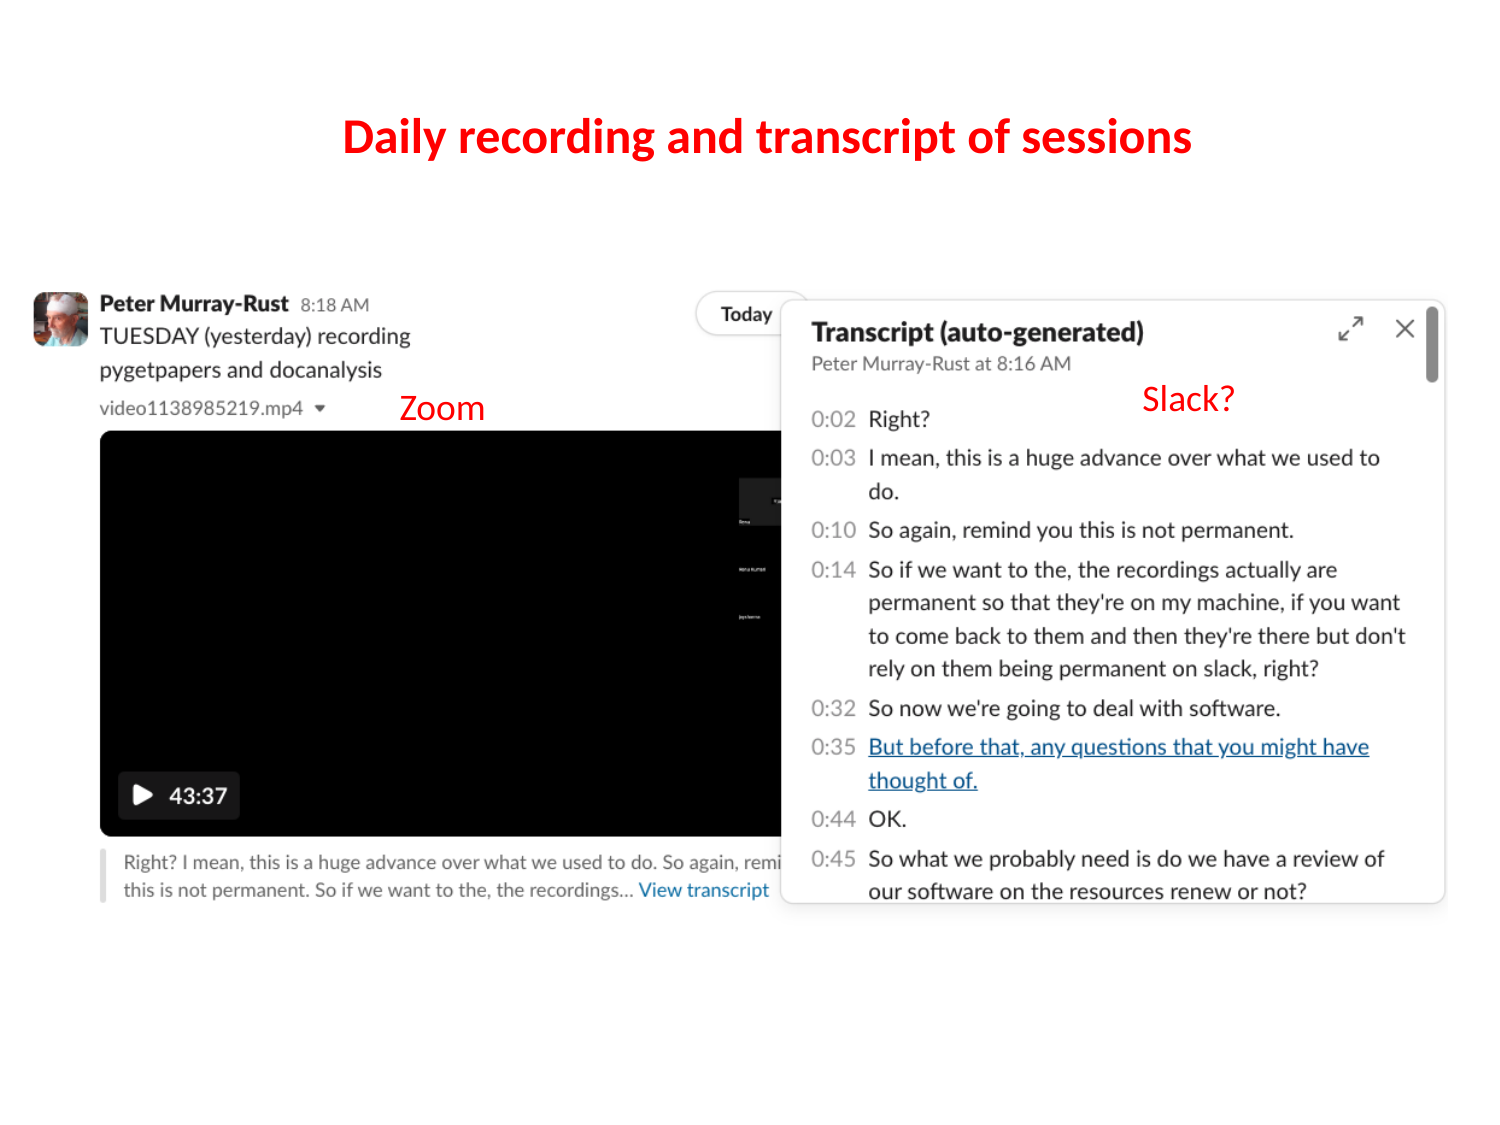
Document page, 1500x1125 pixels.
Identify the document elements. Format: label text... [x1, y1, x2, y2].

text_box Daily recording and transcript of sessions [327, 96, 1208, 171]
picture [29, 285, 1448, 928]
